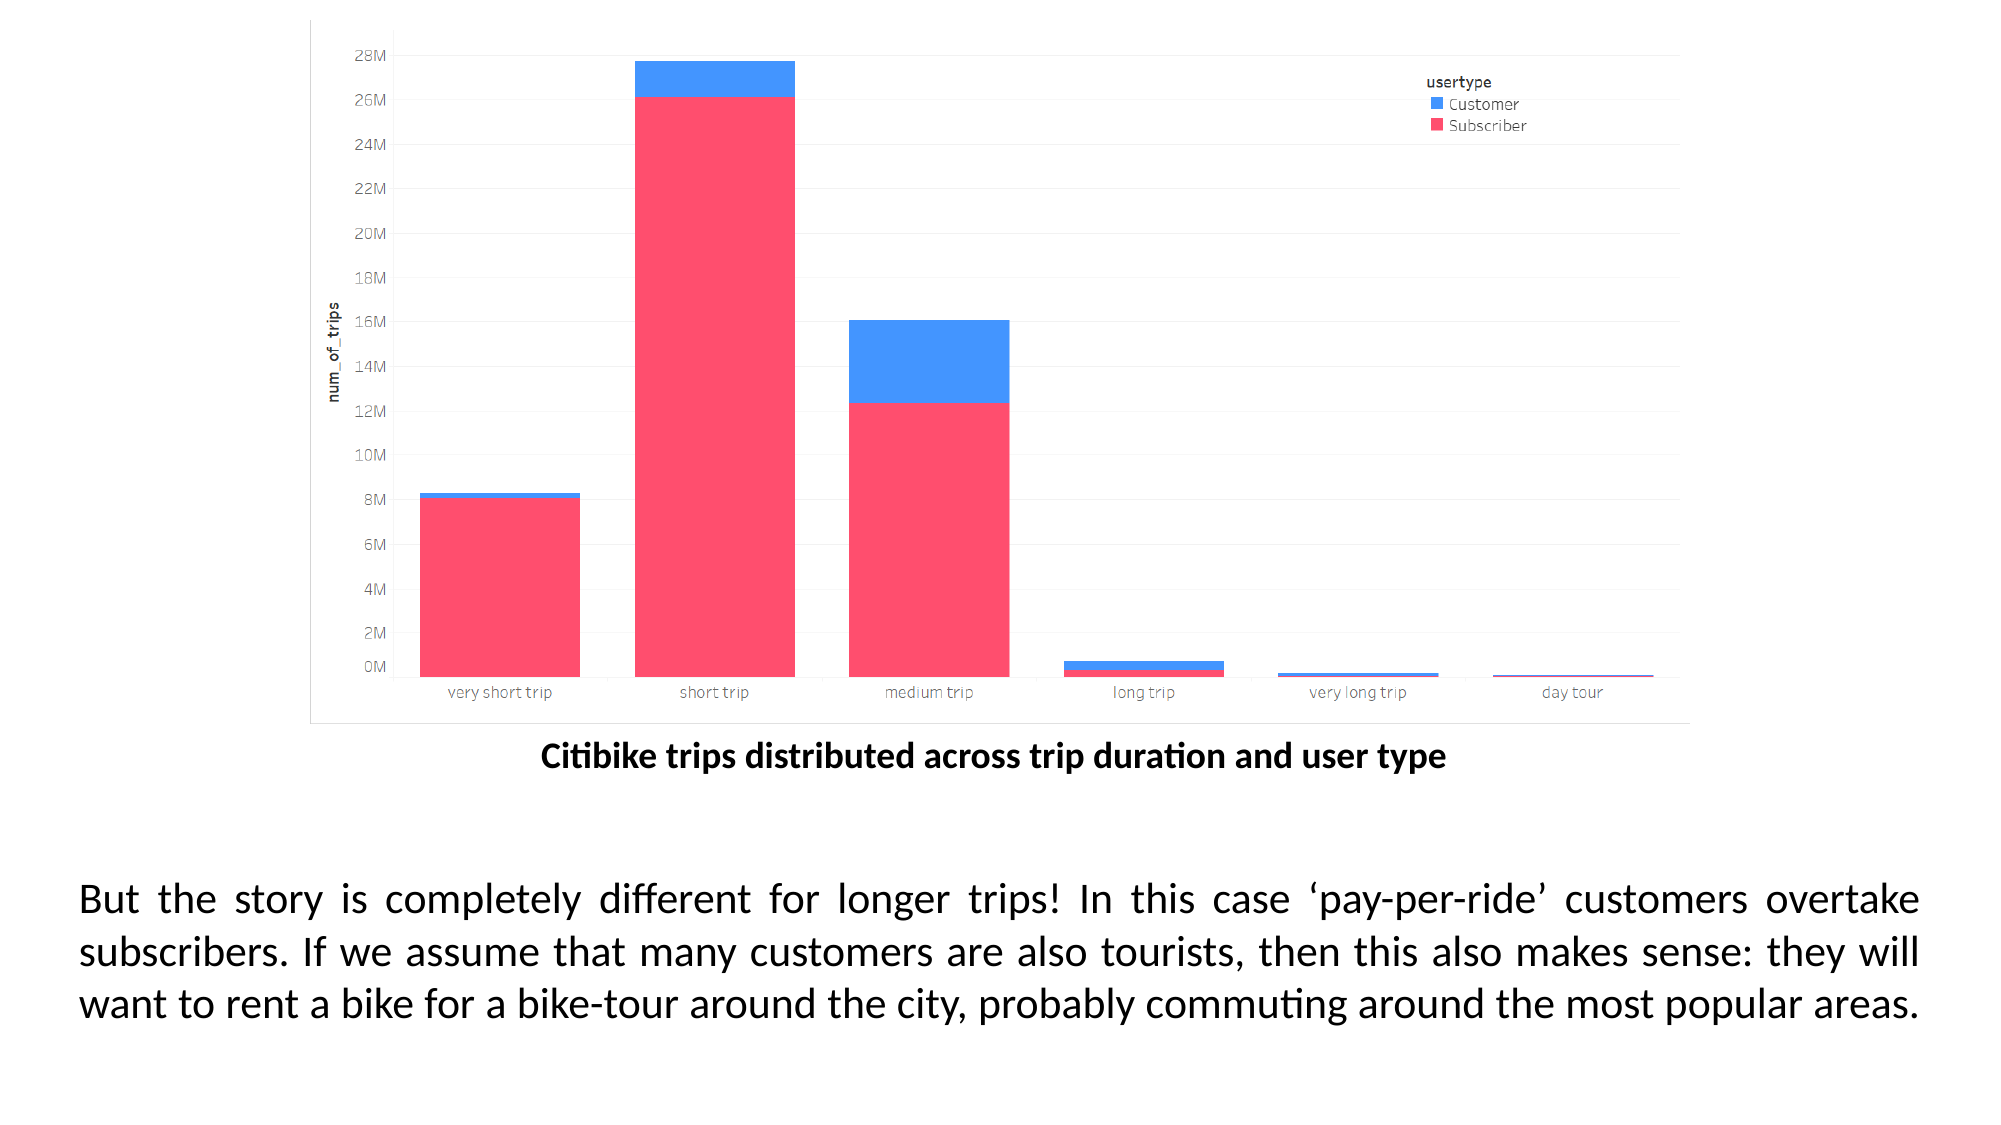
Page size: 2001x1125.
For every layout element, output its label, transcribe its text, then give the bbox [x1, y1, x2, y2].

text_box But the story is completely different for longer trips! In this case ‘pay-per-ride’ customers overtake subscribers. If we assume that many customers are also tourists, then this also makes sense: they will want to rent a bike for a bike-tour around the city, probably commuting around the most popular areas. [64, 862, 1936, 1036]
text_box Citibike trips distributed across trip duration and user type [526, 724, 1474, 784]
picture [310, 19, 1690, 724]
